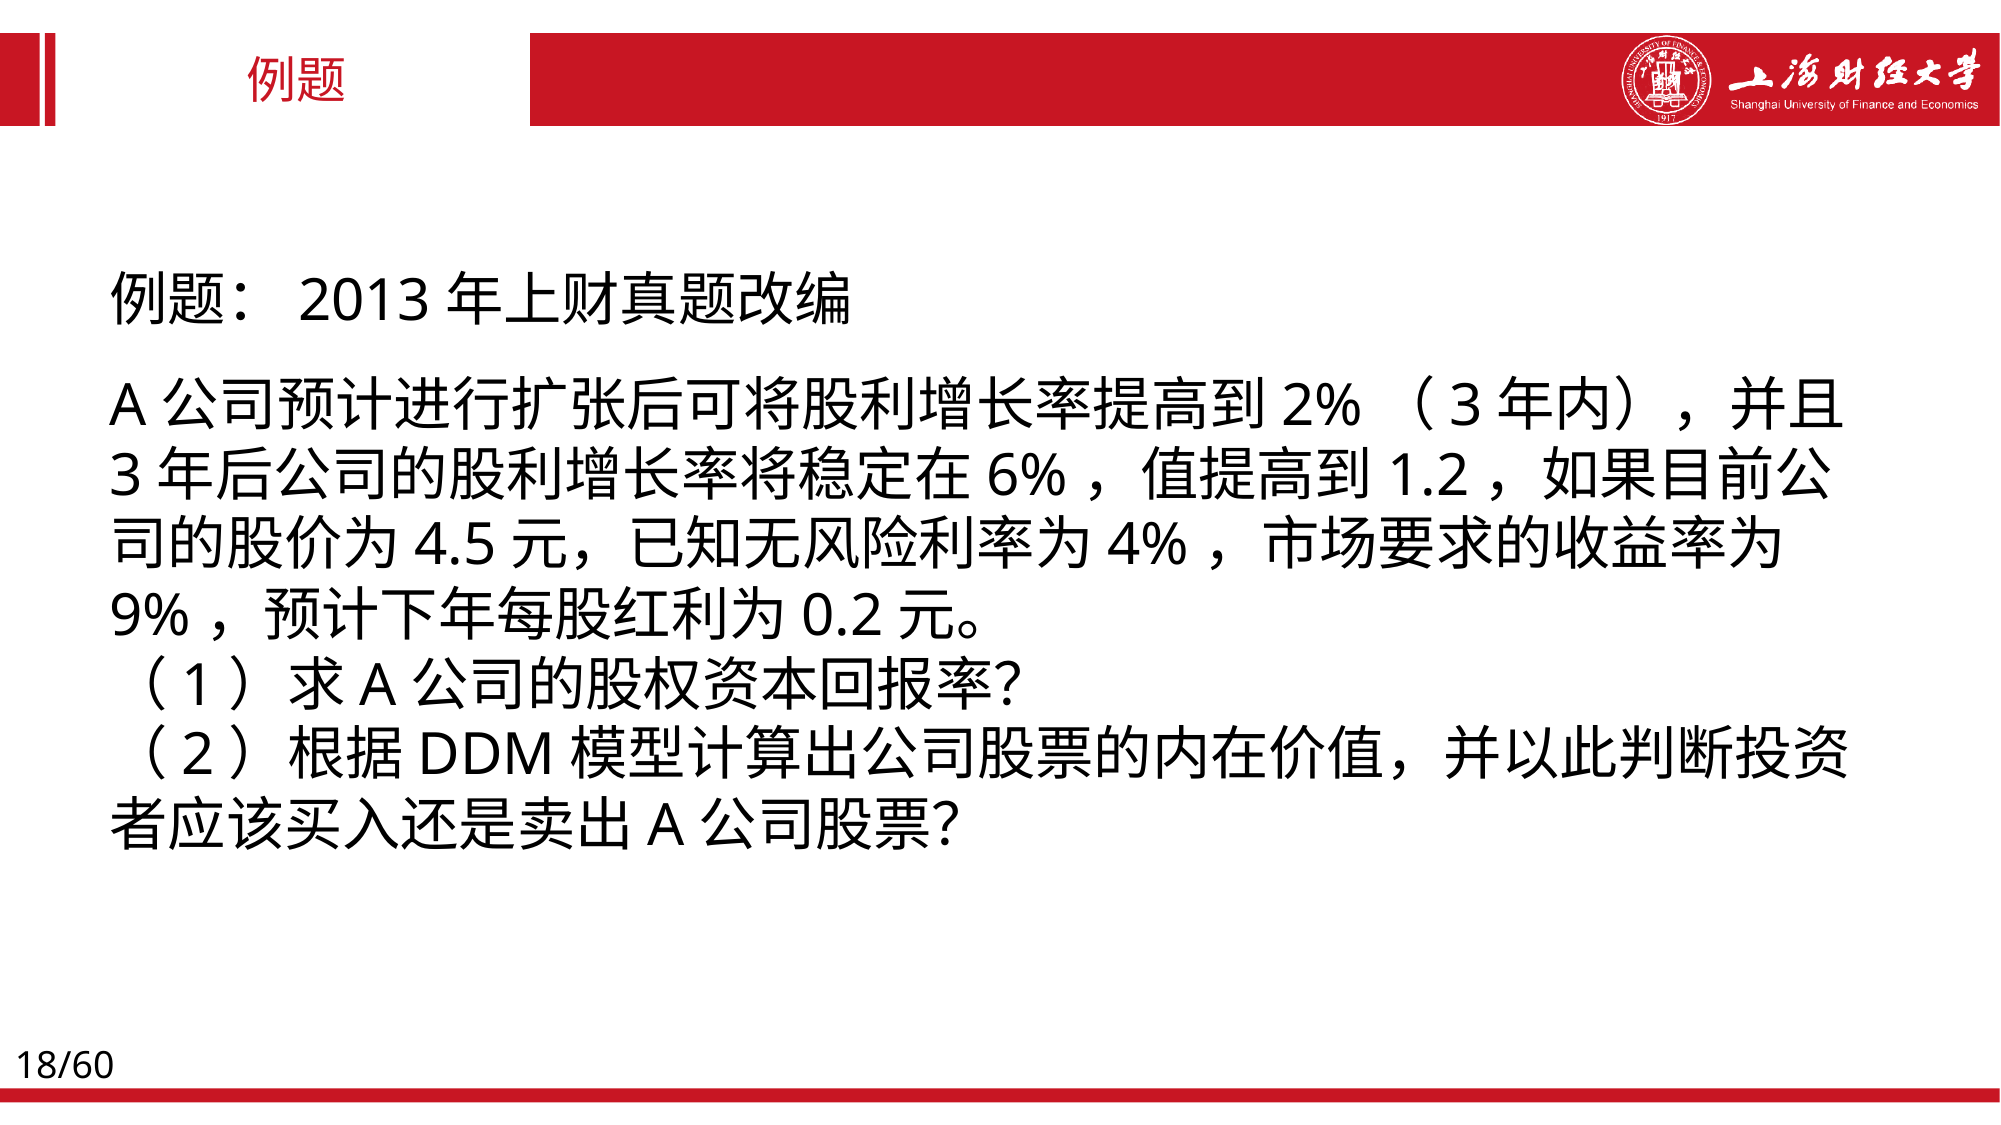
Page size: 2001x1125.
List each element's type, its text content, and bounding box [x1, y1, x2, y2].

picture [1595, 0, 2000, 172]
text_box 例题 [232, 41, 362, 116]
